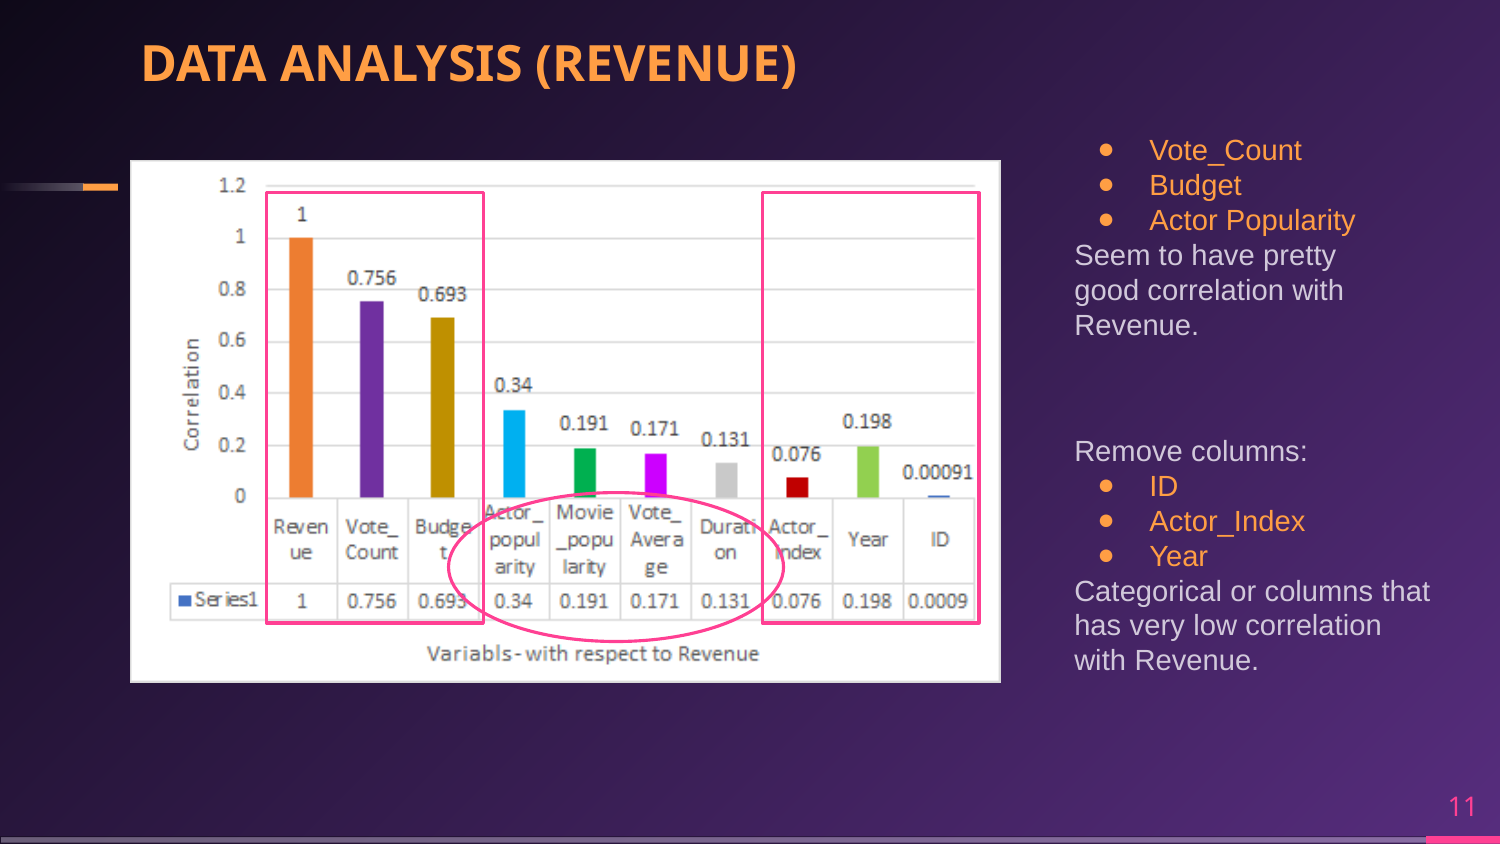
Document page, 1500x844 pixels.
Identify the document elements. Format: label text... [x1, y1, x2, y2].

text_box Vote_Count Budget Actor Popularity Seem to have pretty good correlation with Revenue. [1059, 116, 1395, 356]
picture [129, 160, 1002, 684]
text_box Remove columns: ID Actor_Index Year Categorical or columns that has very low correlation with Revenue. [1059, 416, 1456, 727]
title DATA ANALYSIS (REVENUE) [140, 26, 1011, 92]
slide_number ‹#› [1426, 779, 1500, 837]
